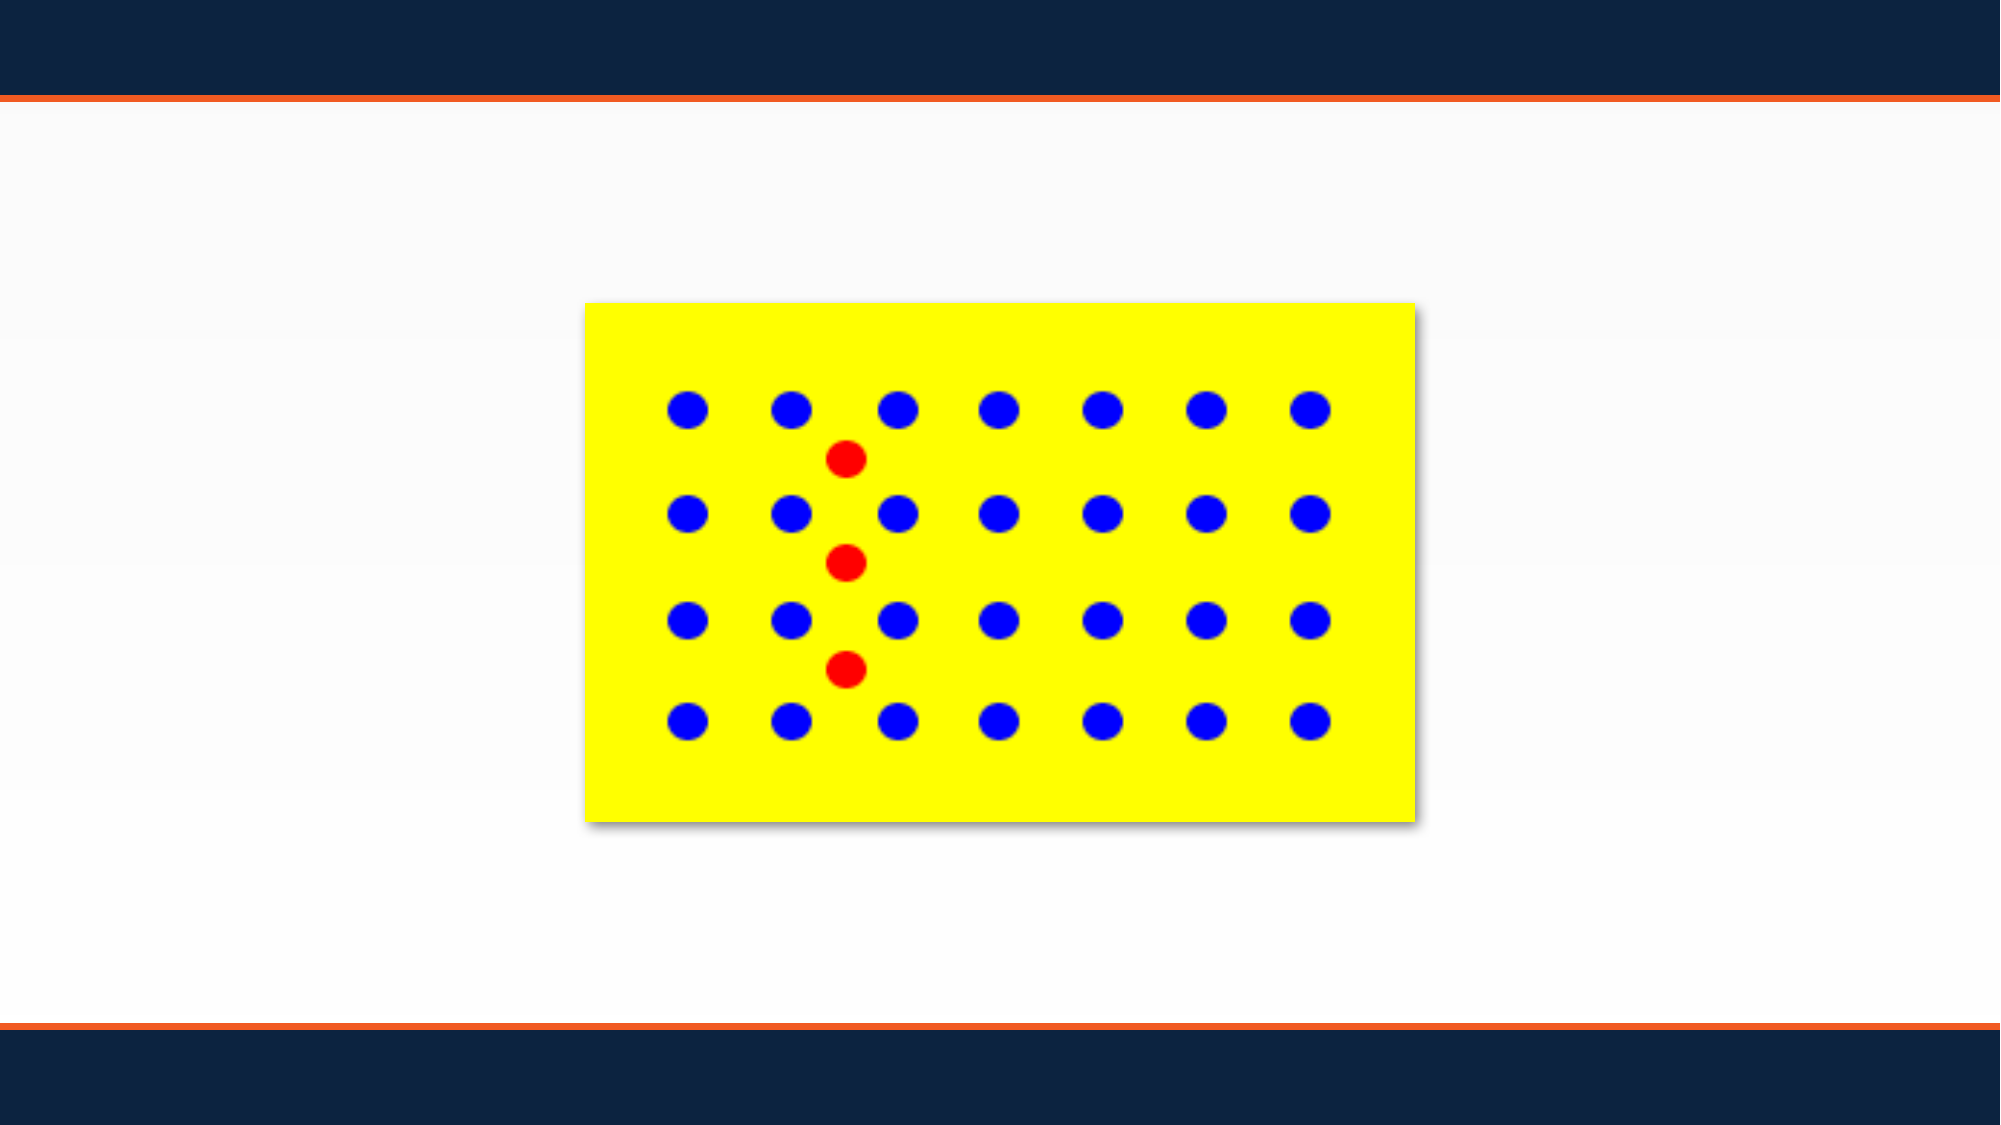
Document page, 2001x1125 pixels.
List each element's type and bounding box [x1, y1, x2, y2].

picture [585, 303, 1415, 822]
